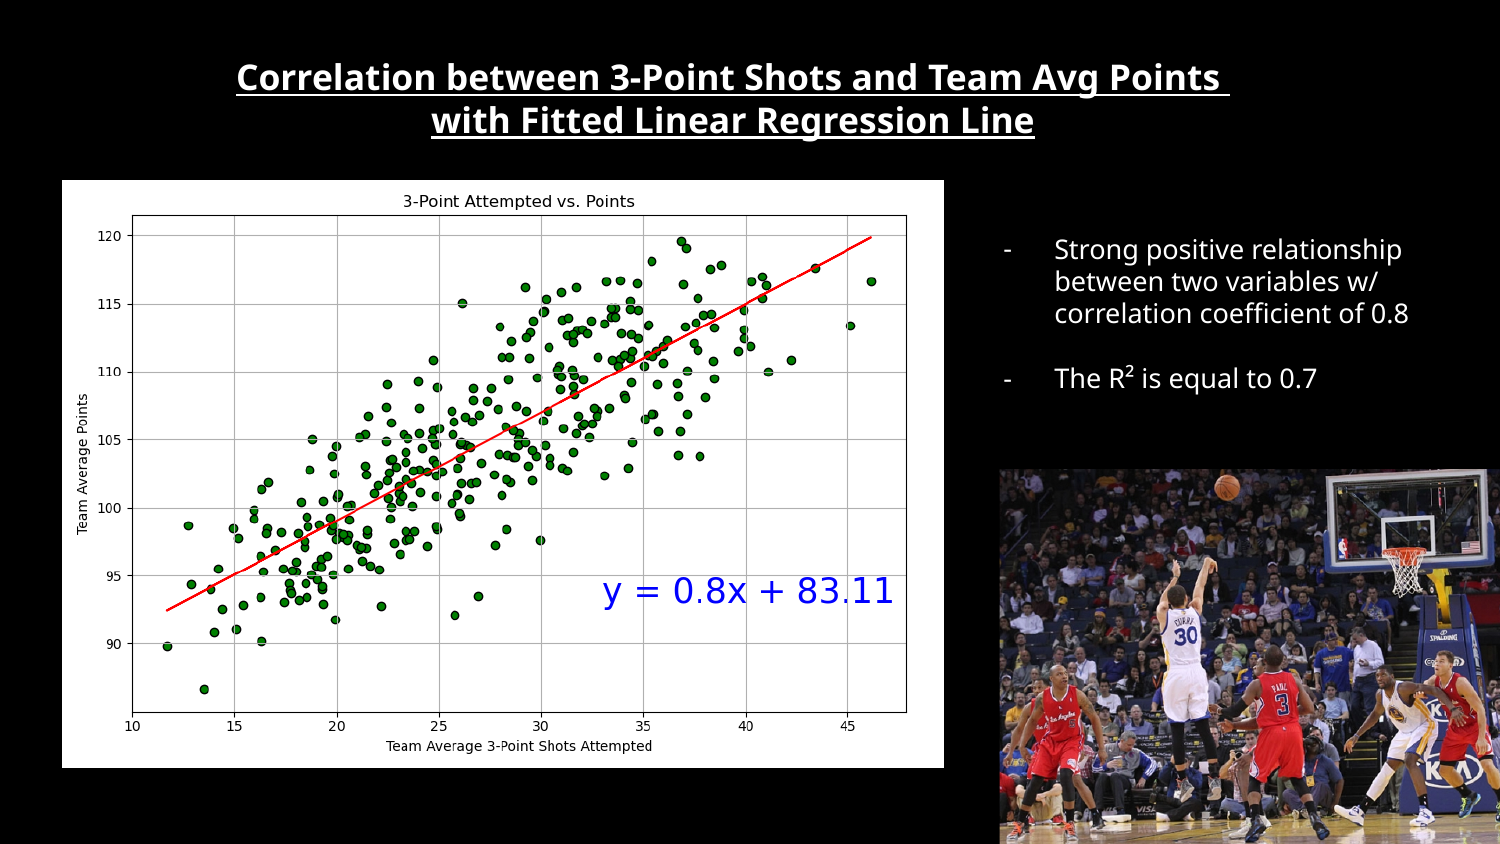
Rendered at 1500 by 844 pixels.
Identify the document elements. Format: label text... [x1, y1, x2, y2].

picture [62, 180, 944, 768]
text_box Correlation between 3-Point Shots and Team Avg Points with Fitted Linear Regression Line [62, 40, 1404, 156]
picture [999, 469, 1500, 844]
text_box Strong positive relationship between two variables w/ correlation coefficient of 0.8 The R² is equal to 0.7 [964, 216, 1435, 445]
